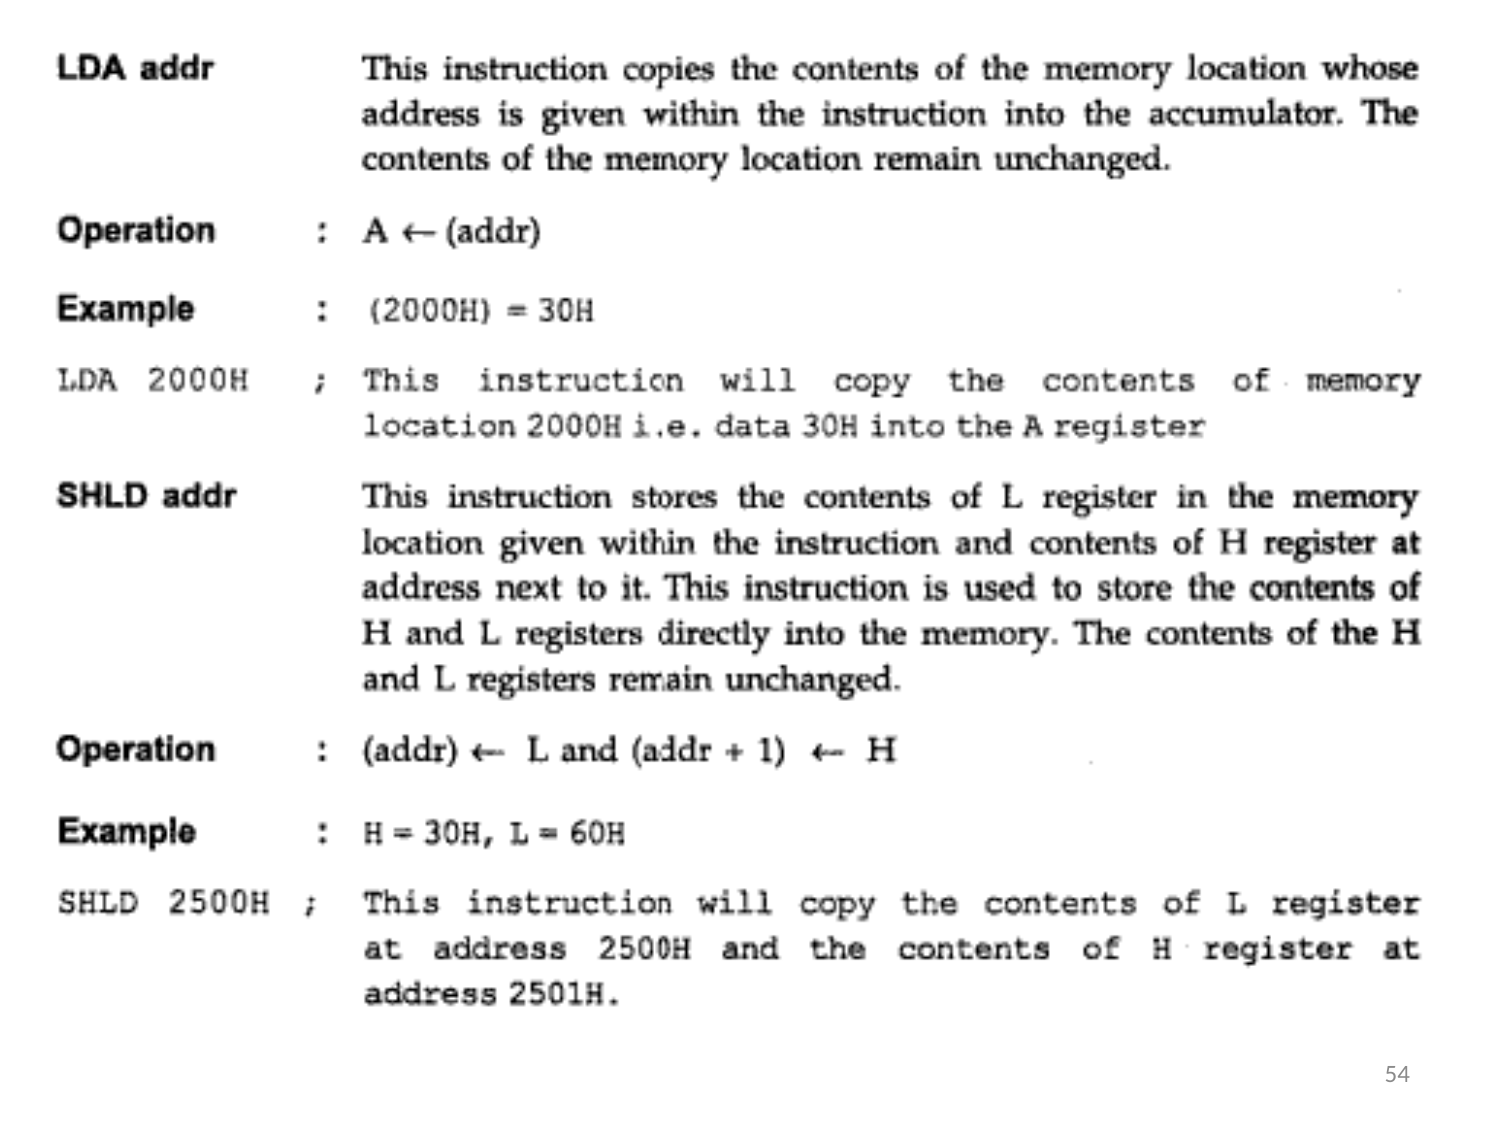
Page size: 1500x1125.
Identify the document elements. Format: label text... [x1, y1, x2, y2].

picture [37, 37, 1463, 1030]
slide_number 54 [1074, 1042, 1425, 1103]
